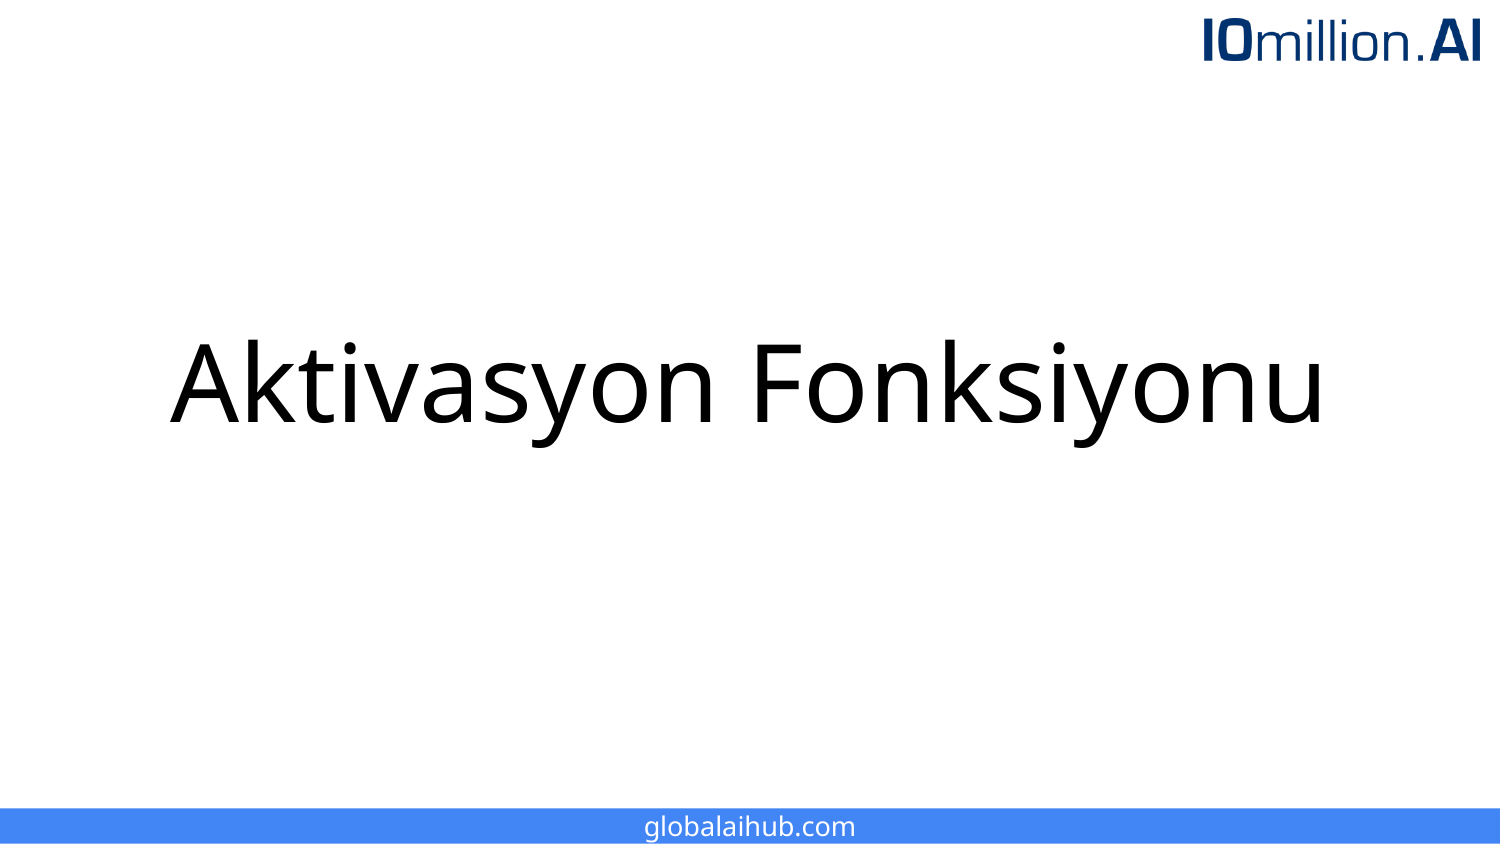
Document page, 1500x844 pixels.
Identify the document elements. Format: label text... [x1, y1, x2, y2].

title Aktivasyon Fonksiyonu [51, 122, 1449, 459]
picture [1204, 18, 1480, 61]
